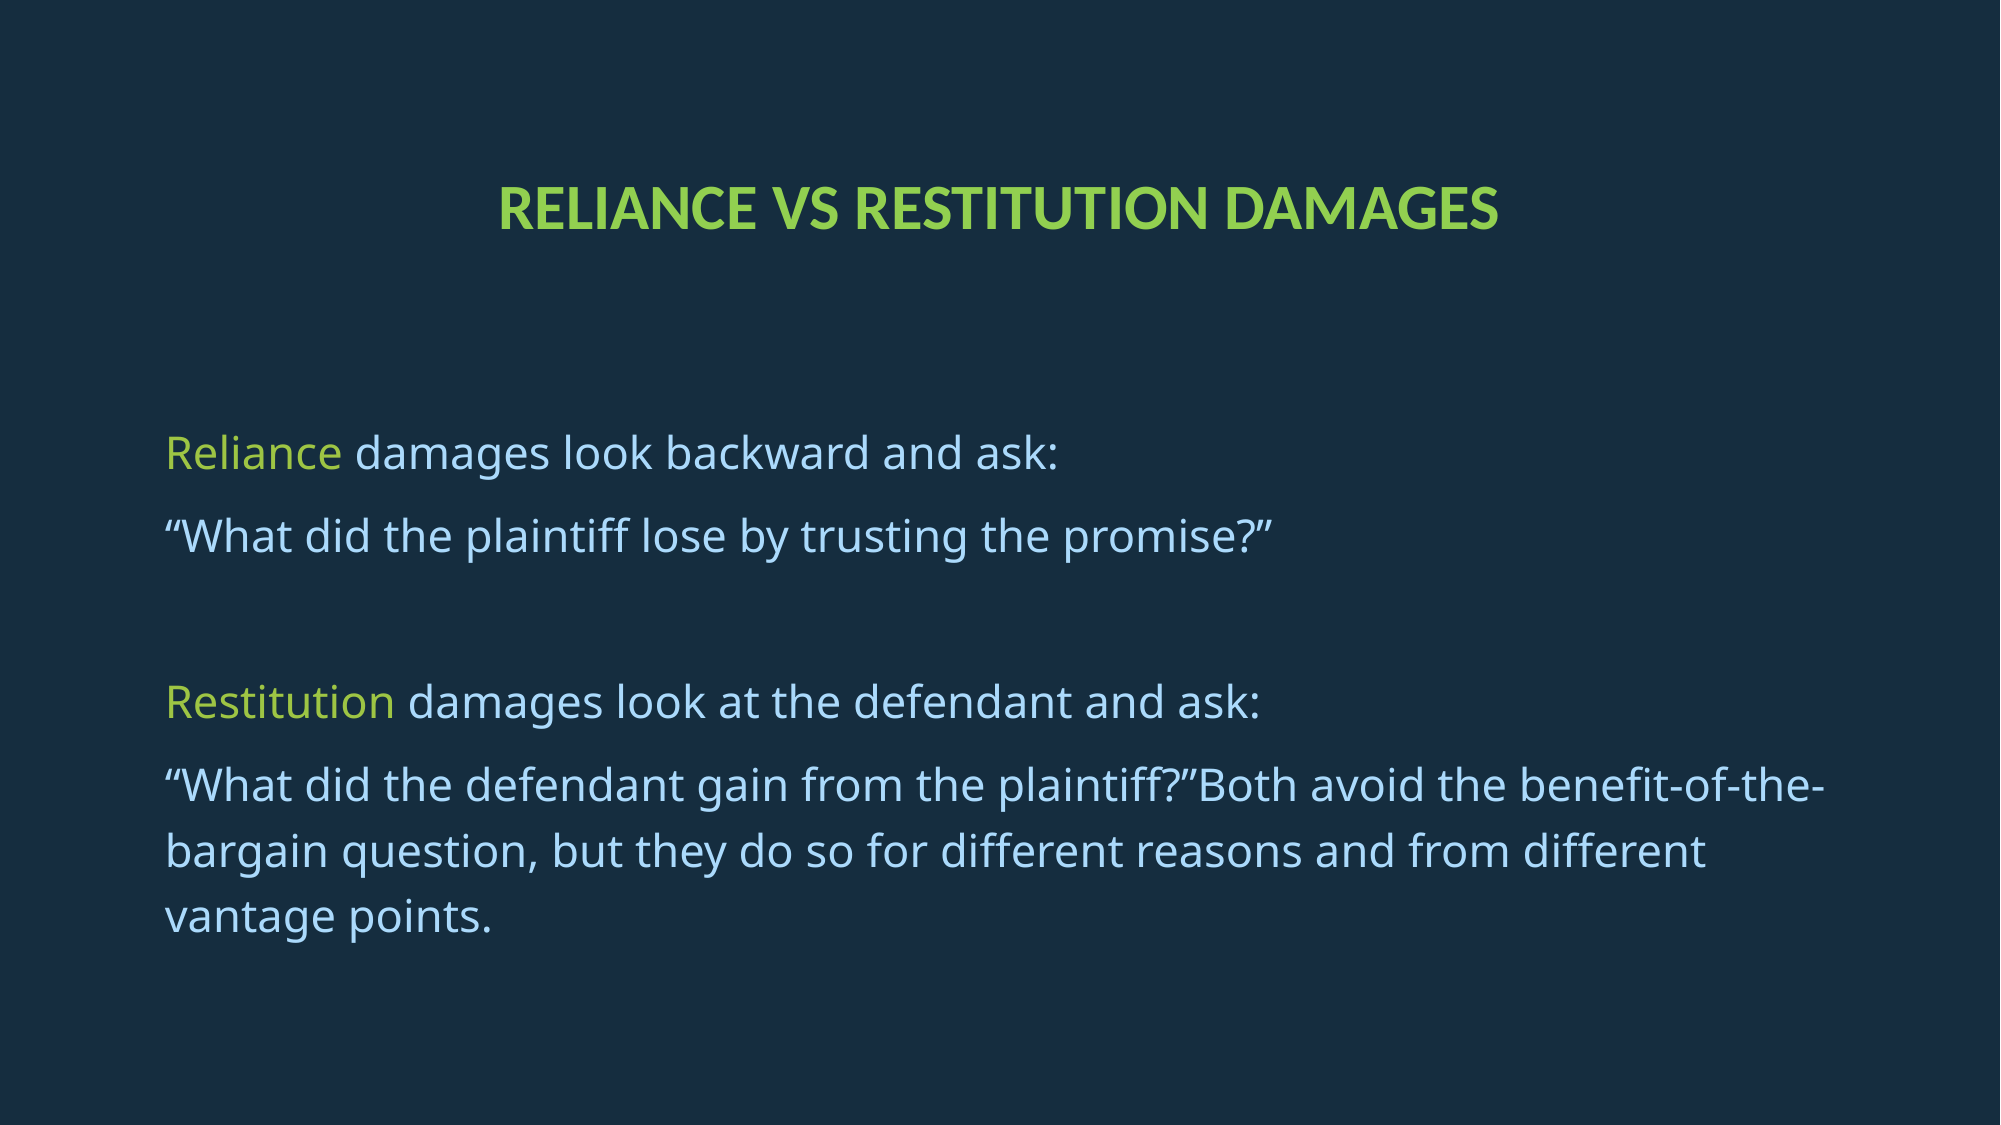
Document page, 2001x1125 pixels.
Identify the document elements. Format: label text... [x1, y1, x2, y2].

list Reliance damages look backward and ask: “What did the plaintiff lose by trusting the promise?” Restitution damages look at the defendant and ask: “What did the defendant gain from the plaintiff?”Both avoid the benefit-of-the-bargain question, but they do so for different reasons and from different vantage points. [149, 343, 1849, 950]
title Reliance vs Restitution Damages [149, 99, 1849, 318]
